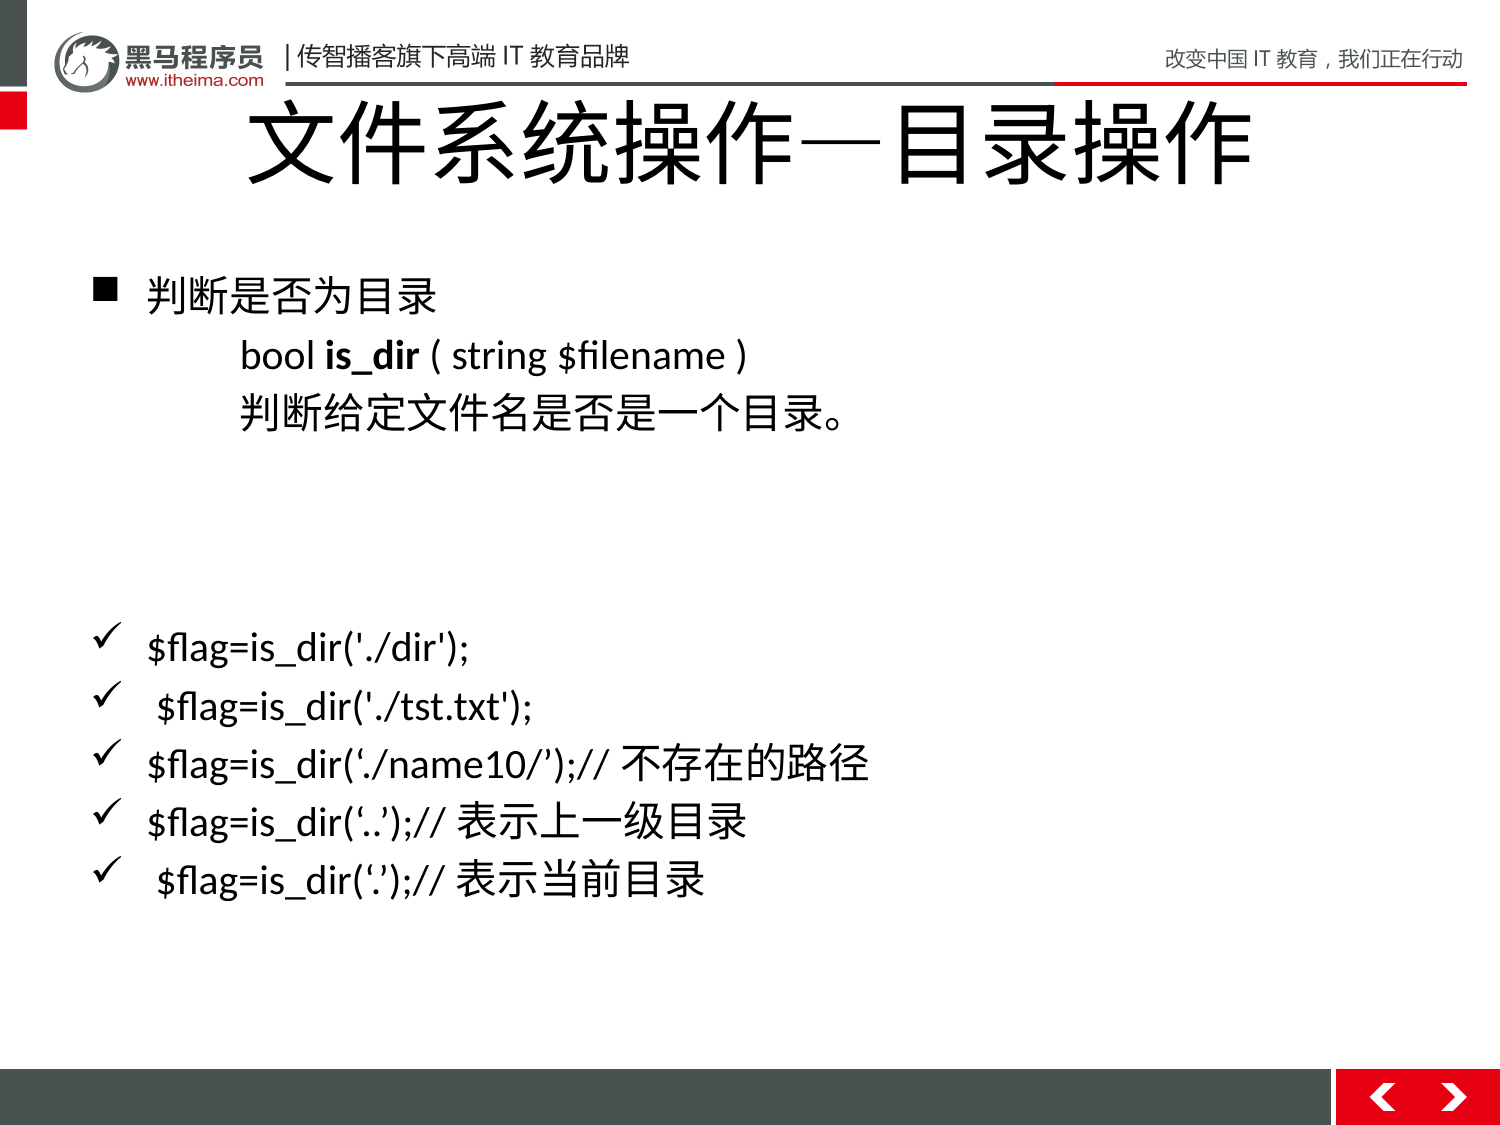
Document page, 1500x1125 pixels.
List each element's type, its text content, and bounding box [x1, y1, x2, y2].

picture [0, 0, 1500, 1125]
list 判断是否为目录 bool is_dir ( string $filename ) 判断给定文件名是否是一个目录。 $flag=is_dir('./dir'); $flag=is_dir('./tst.txt'); $flag=is_dir(‘./name10/’);//不存在的路径 $flag=is_dir(‘..’);//表示上一级目录 $flag=is_dir(‘.’);//表示当前目录 [75, 262, 1425, 1005]
title 文件系统操作—目录操作 [75, 78, 1425, 262]
